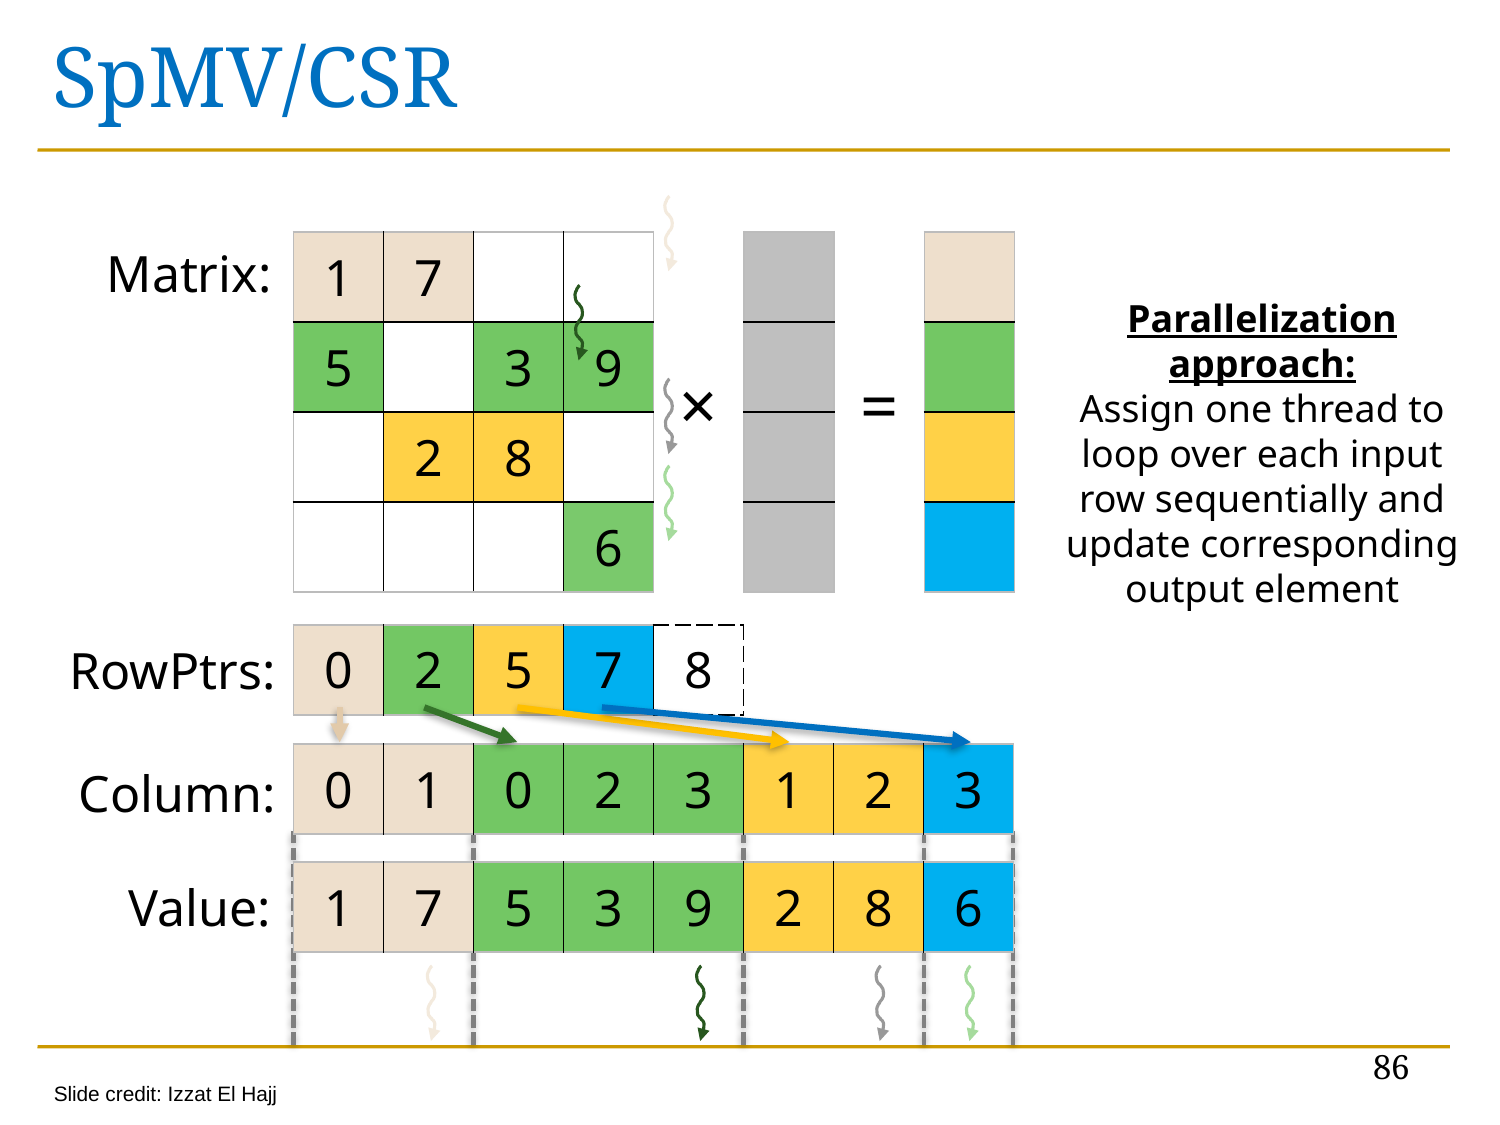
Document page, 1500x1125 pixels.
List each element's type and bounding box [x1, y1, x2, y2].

table_header [925, 863, 1012, 951]
table_header [294, 233, 383, 321]
table_header [474, 863, 563, 951]
table_header [564, 745, 653, 833]
table_header [924, 745, 1013, 833]
text_box [339, 707, 972, 743]
table_header [294, 863, 383, 951]
text_box [427, 830, 974, 1049]
table_header [294, 745, 383, 833]
table_header [564, 233, 574, 321]
table_cell [474, 413, 563, 501]
table_cell [294, 413, 383, 501]
table_cell [384, 503, 473, 591]
table_cell [474, 323, 563, 411]
text_box [92, 235, 287, 311]
table_header [834, 745, 923, 833]
text_box [64, 754, 291, 830]
table_cell [474, 503, 563, 591]
text_box [845, 356, 914, 452]
table_header [384, 863, 473, 951]
table_cell [925, 503, 1014, 591]
table_cell [925, 323, 1014, 411]
table_header [564, 863, 653, 951]
table_cell [745, 323, 833, 411]
table_header [654, 625, 744, 707]
table_header [474, 233, 563, 321]
table_cell [564, 413, 574, 501]
table_cell [564, 323, 574, 411]
table_header [294, 626, 383, 714]
table_header [384, 233, 473, 321]
text_box [574, 195, 733, 542]
table_header [384, 626, 473, 707]
table_header [654, 745, 743, 833]
text_box [1042, 287, 1483, 618]
table_cell [745, 503, 833, 591]
table_cell [384, 413, 473, 501]
text_box [113, 868, 287, 944]
table_header [744, 863, 833, 951]
table_cell [925, 413, 1014, 501]
table_header [564, 626, 653, 707]
table_header [474, 745, 563, 833]
table_cell [564, 503, 653, 591]
text_box [39, 1073, 292, 1113]
table_cell [745, 413, 833, 501]
title [37, 0, 1451, 150]
table_header [384, 745, 473, 833]
table_header [925, 233, 1014, 321]
table_cell [294, 503, 383, 591]
table_header [744, 745, 833, 833]
table_header [474, 626, 563, 707]
table_header [834, 863, 923, 951]
table_cell [294, 323, 383, 411]
table_header [654, 863, 743, 951]
table_cell [384, 323, 473, 411]
slide_number [1074, 1023, 1426, 1100]
table_header [745, 233, 833, 321]
text_box [54, 631, 291, 707]
